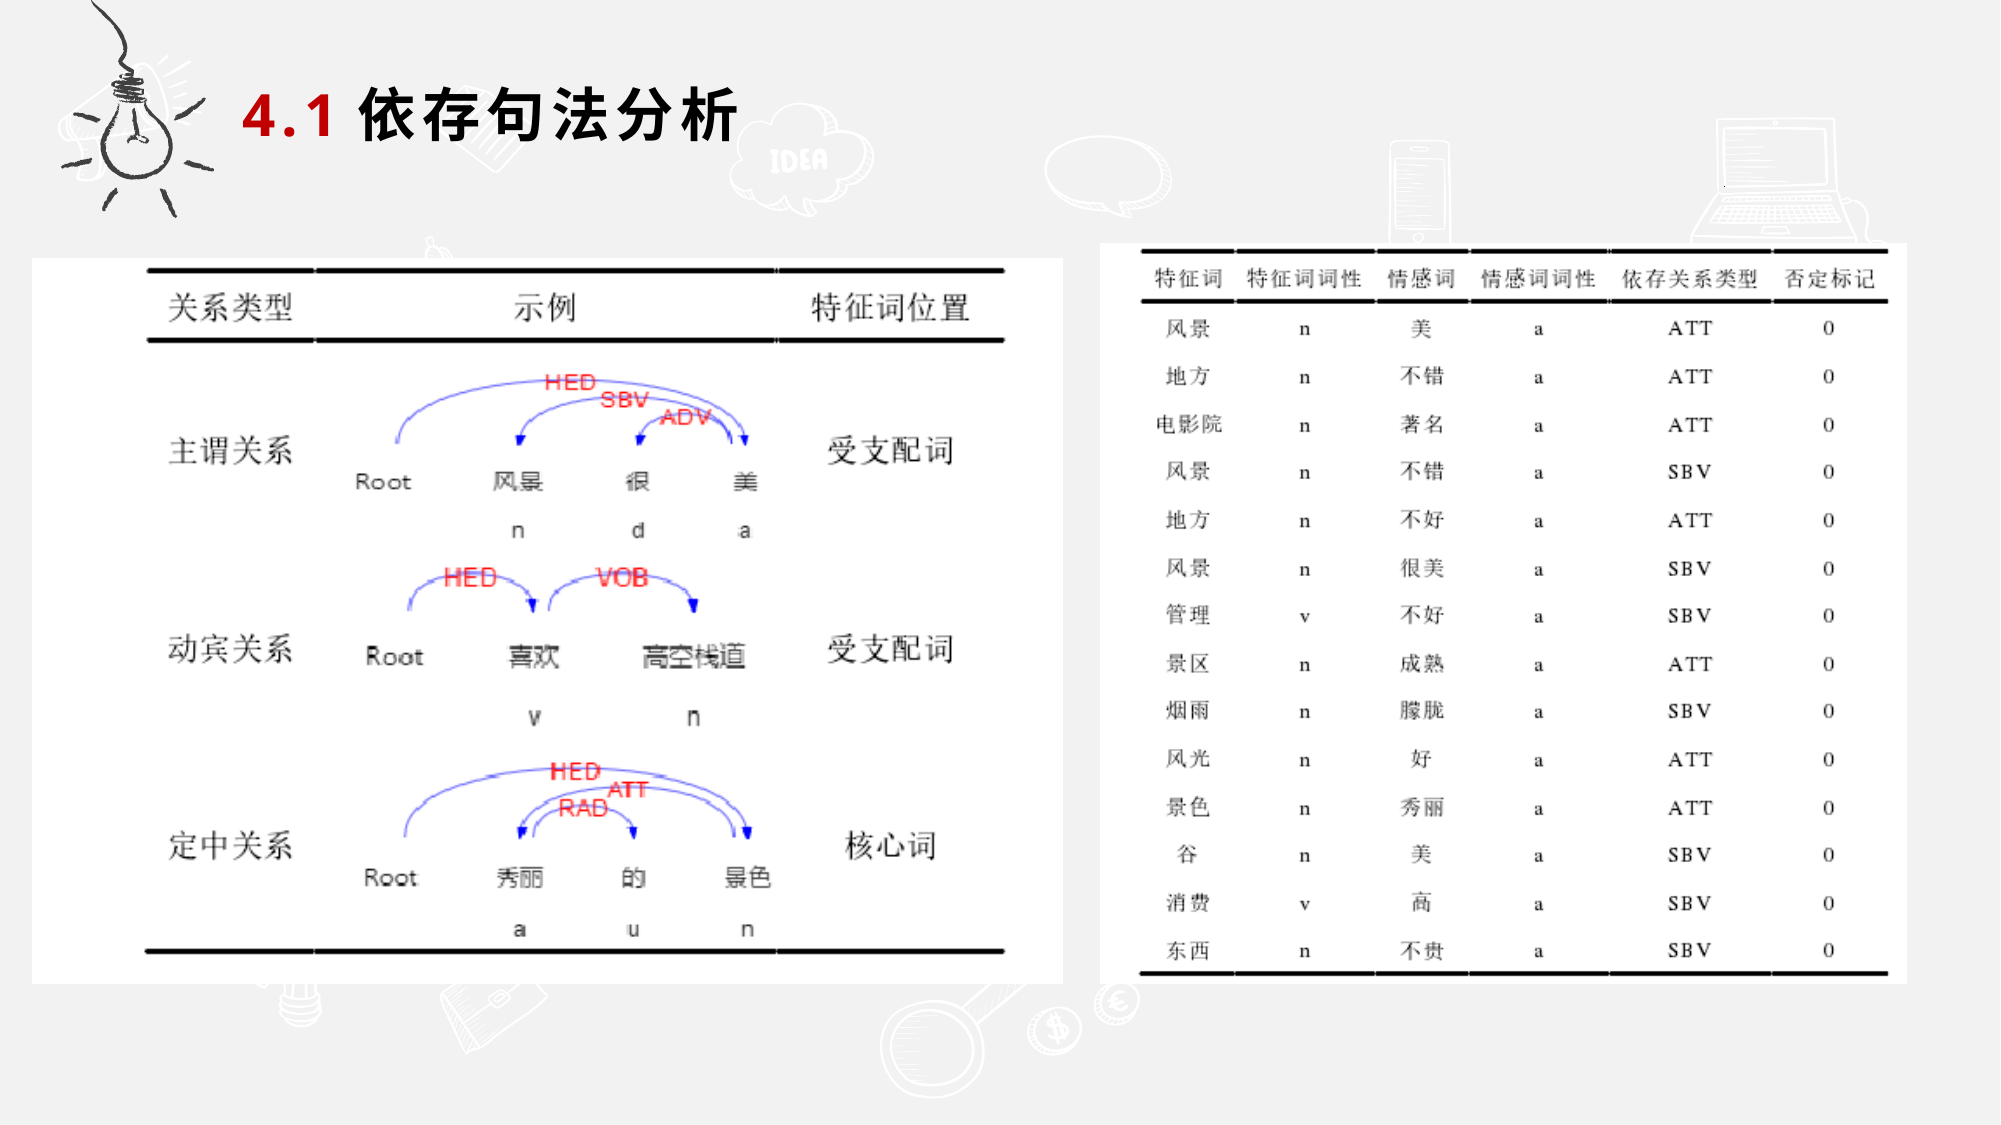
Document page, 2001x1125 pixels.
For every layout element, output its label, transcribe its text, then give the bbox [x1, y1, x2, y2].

picture [1100, 243, 1907, 984]
picture [32, 258, 1063, 984]
text_box 4.1依存句法分析 [227, 70, 754, 156]
